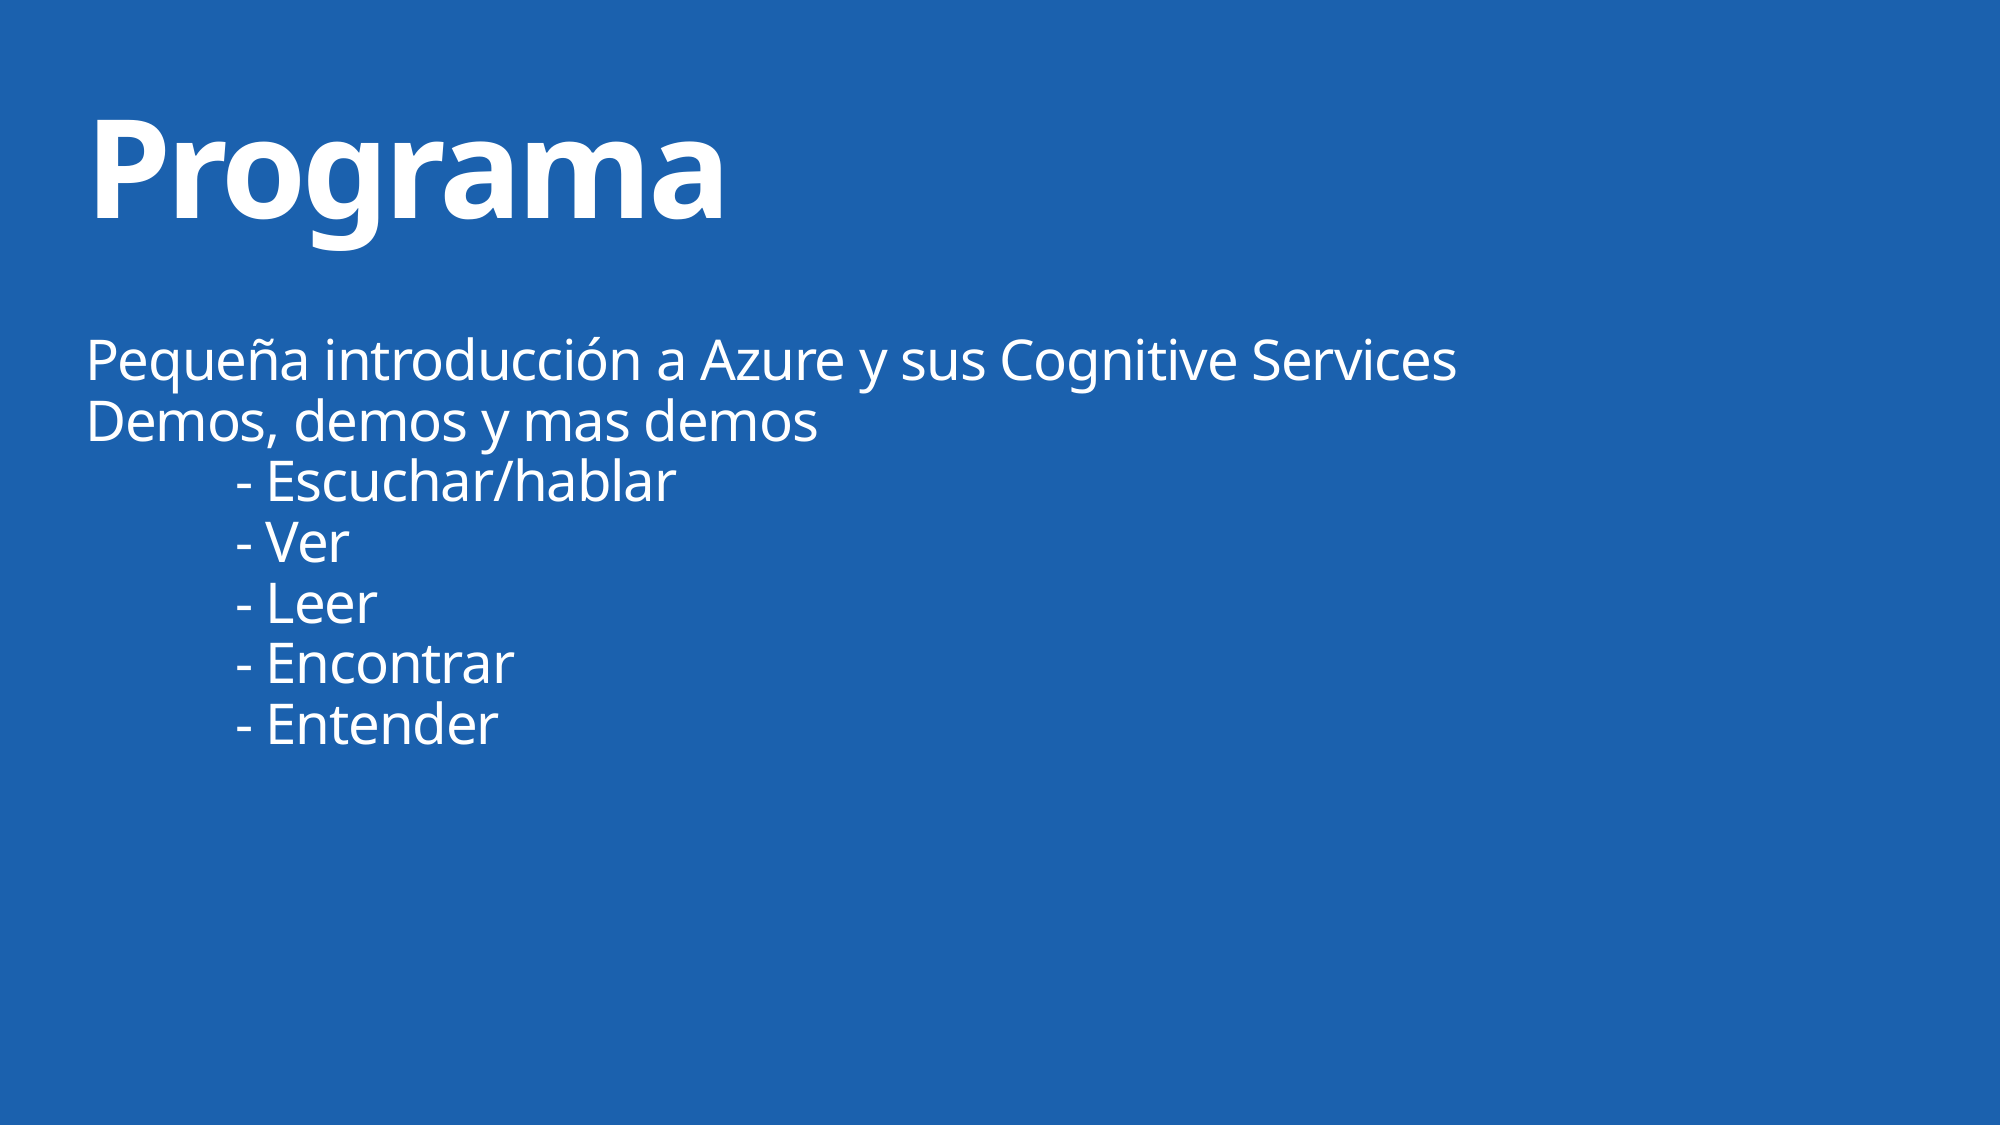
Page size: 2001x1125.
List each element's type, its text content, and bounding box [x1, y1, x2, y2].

list Pequeña introducción a Azure y sus Cognitive Services Demos, demos y mas demos - Escuchar/hablar - Ver - Leer - Encontrar - Entender [85, 331, 1915, 1069]
title Programa [85, 48, 1915, 249]
